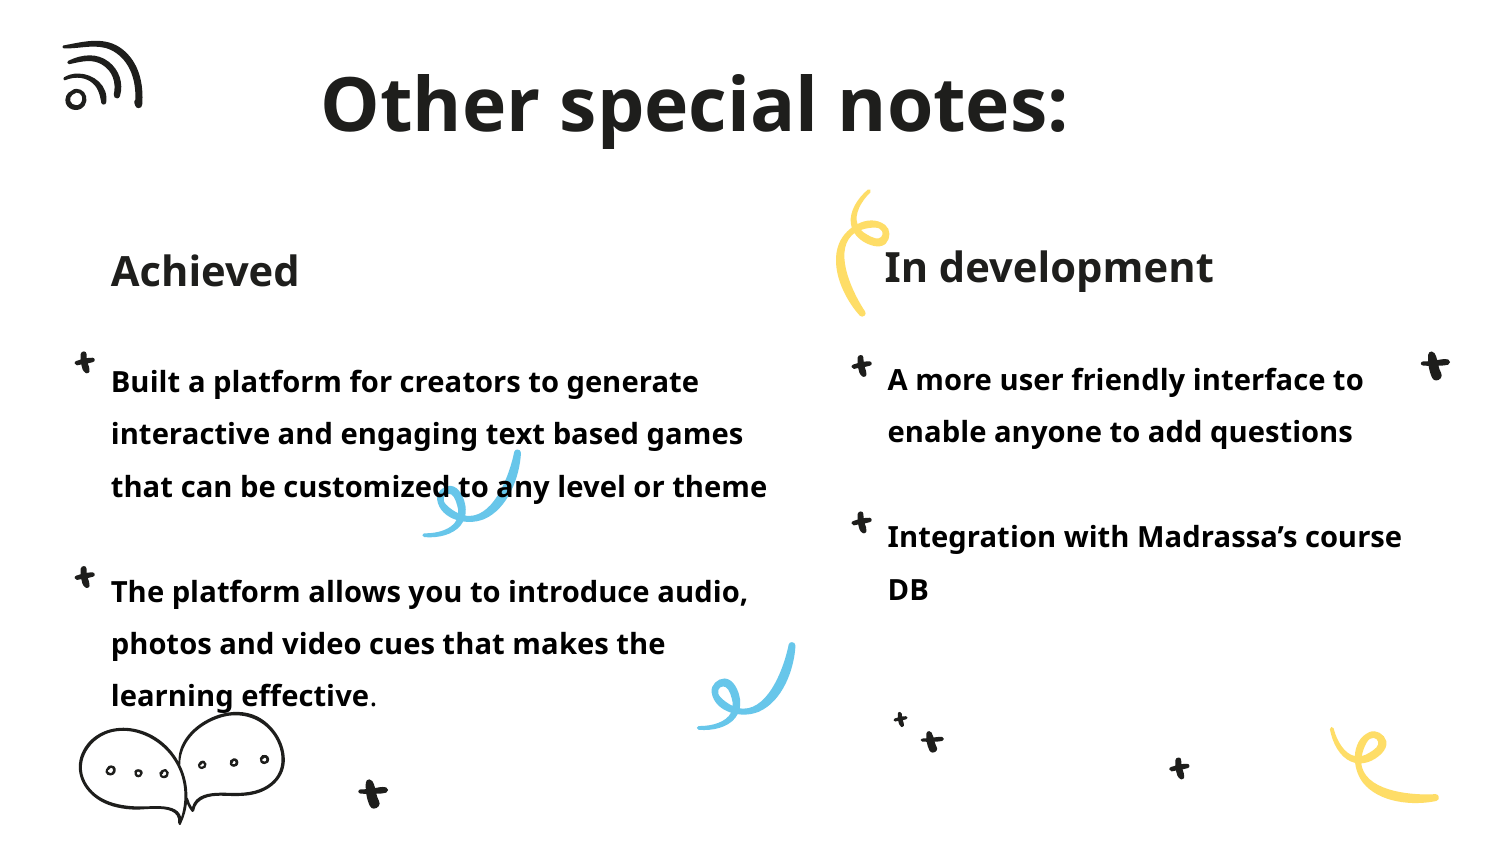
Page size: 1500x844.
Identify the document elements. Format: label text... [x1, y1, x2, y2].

text_box [836, 189, 886, 317]
text_box Achieved [95, 229, 588, 310]
text_box In development [869, 226, 1230, 307]
text_box [358, 779, 389, 809]
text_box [892, 711, 945, 753]
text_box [61, 40, 145, 111]
text_box [851, 511, 872, 534]
text_box A more user friendly interface to enable anyone to add questions Integration with Madrassa’s course DB [872, 328, 1451, 621]
text_box [1329, 726, 1439, 804]
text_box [73, 711, 286, 826]
text_box Built a platform for creators to generate interactive and engaging text based games that can be customized to any level or theme The platform allows you to introduce audio, photos and video cues that makes the learning effective. [95, 330, 801, 844]
text_box [1169, 757, 1190, 780]
text_box [696, 642, 796, 731]
text_box Other special notes: [305, 41, 1329, 210]
text_box [74, 351, 95, 374]
text_box [851, 355, 872, 377]
text_box [74, 566, 95, 588]
